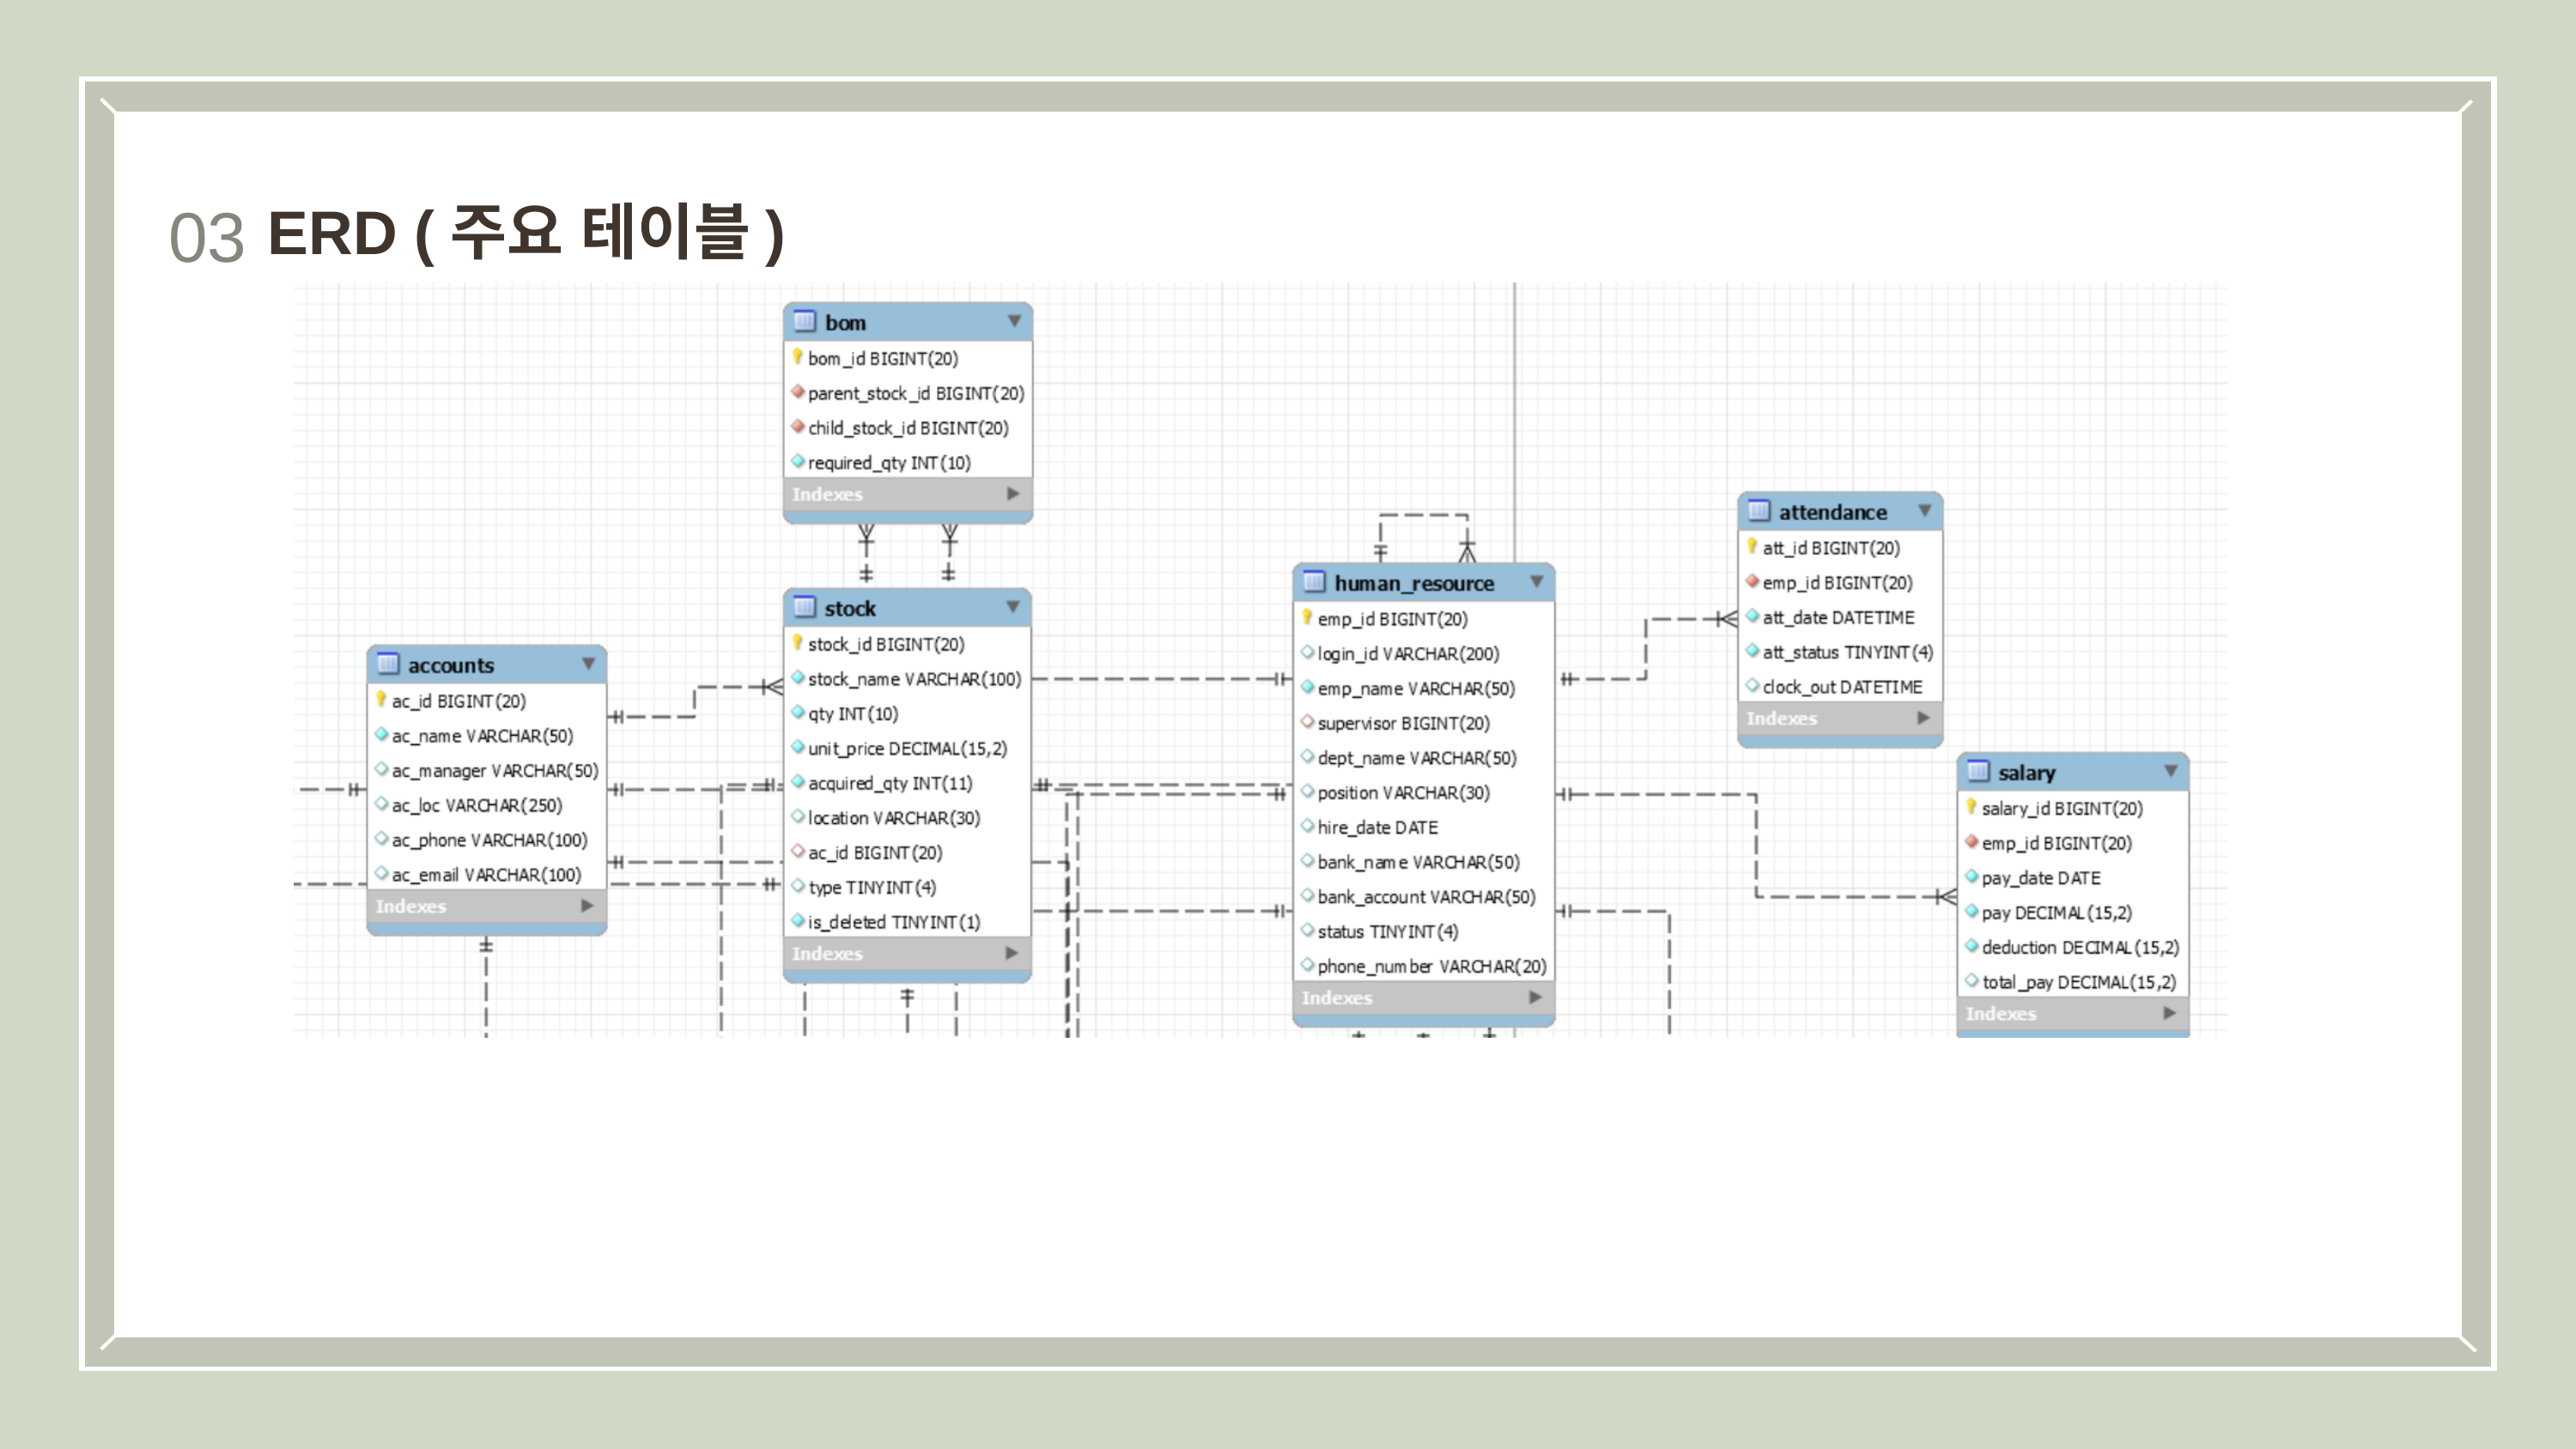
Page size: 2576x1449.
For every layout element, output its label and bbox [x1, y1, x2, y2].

text_box [78, 51, 2497, 1372]
picture [294, 282, 2228, 1038]
